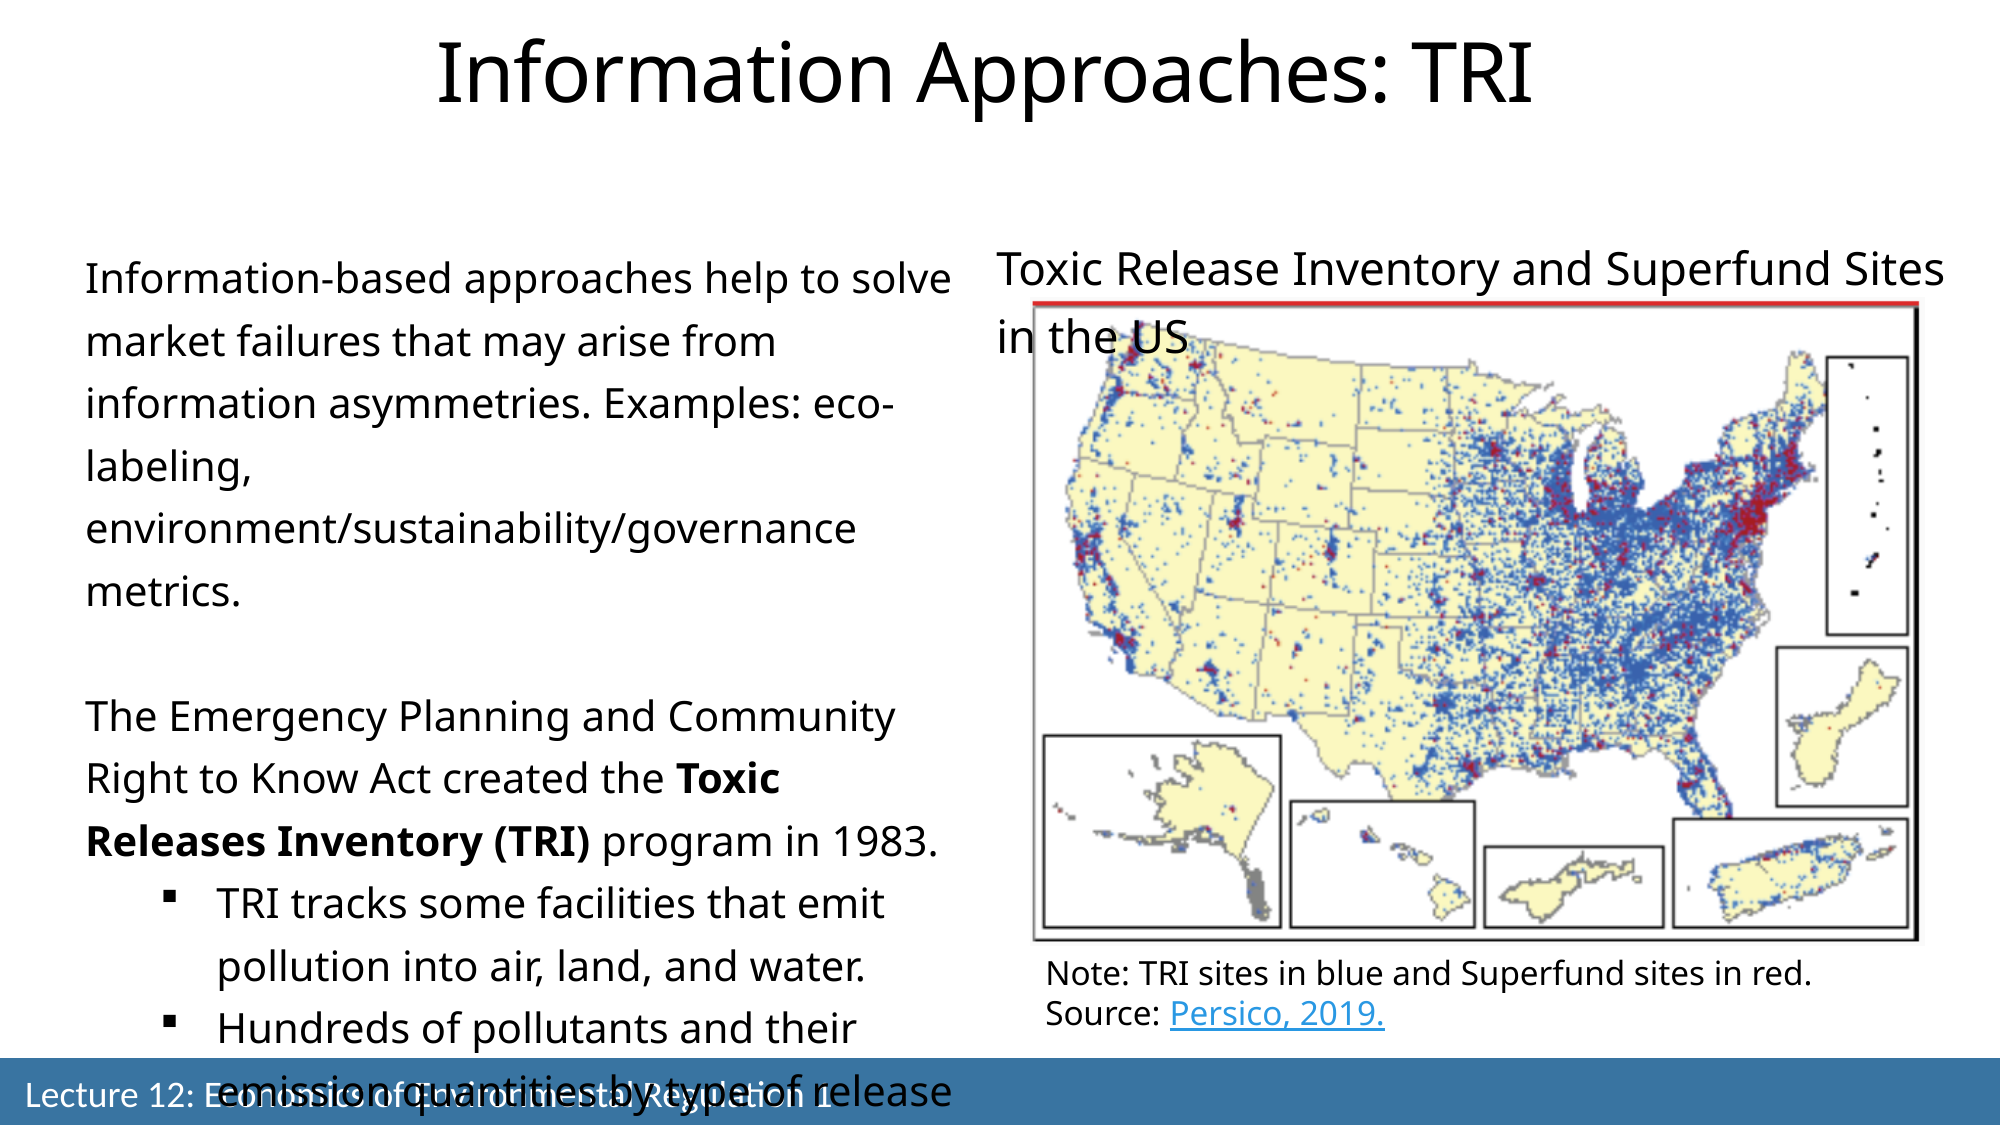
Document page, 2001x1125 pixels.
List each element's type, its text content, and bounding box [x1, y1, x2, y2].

text_box Information Approaches: TRI [393, 0, 1579, 128]
text_box Information-based approaches help to solve market failures that may arise from information asymmetries. Examples: eco-labeling, environment/sustainability/governance metrics. The Emergency Planning and Community Right to Know Act created the Toxic Releases Inventory (TRI) program in 1983. TRI tracks some facilities that emit pollution into air, land, and water. Hundreds of pollutants and their emission quantities by type of release are reported to the program each year. [70, 232, 982, 1125]
picture [1030, 297, 1925, 946]
text_box Note: TRI sites in blue and Superfund sites in red. Source: Persico, 2019. [1030, 945, 1938, 1045]
text_box Toxic Release Inventory and Superfund Sites in the US [981, 218, 2000, 371]
